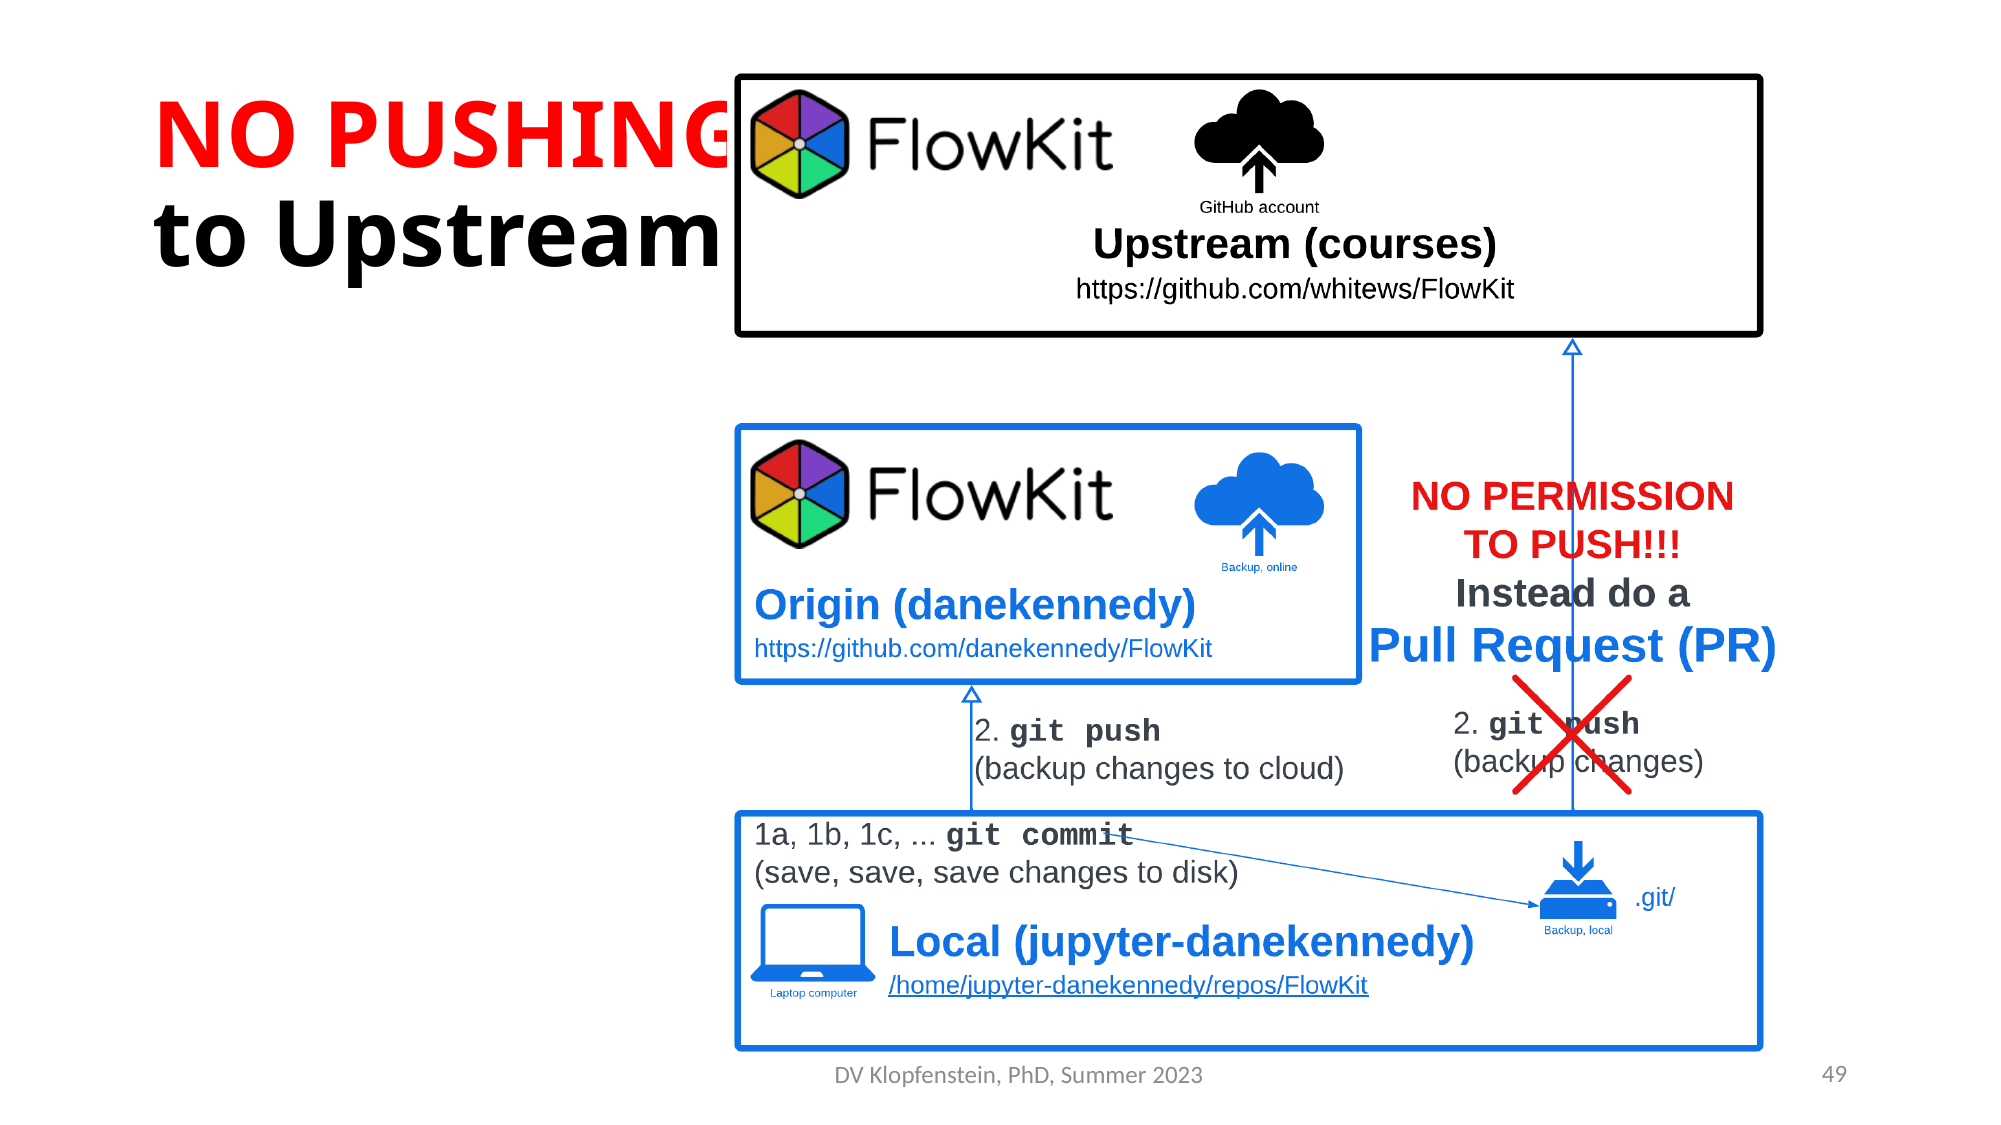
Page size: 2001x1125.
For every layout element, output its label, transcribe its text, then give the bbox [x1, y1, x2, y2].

slide_number 49 [1412, 1042, 1863, 1103]
title NO PUSHING to Upstream! [137, 64, 727, 311]
picture [727, 64, 1784, 1061]
footer DV Klopfenstein, PhD, Summer 2023 [662, 1044, 1377, 1103]
